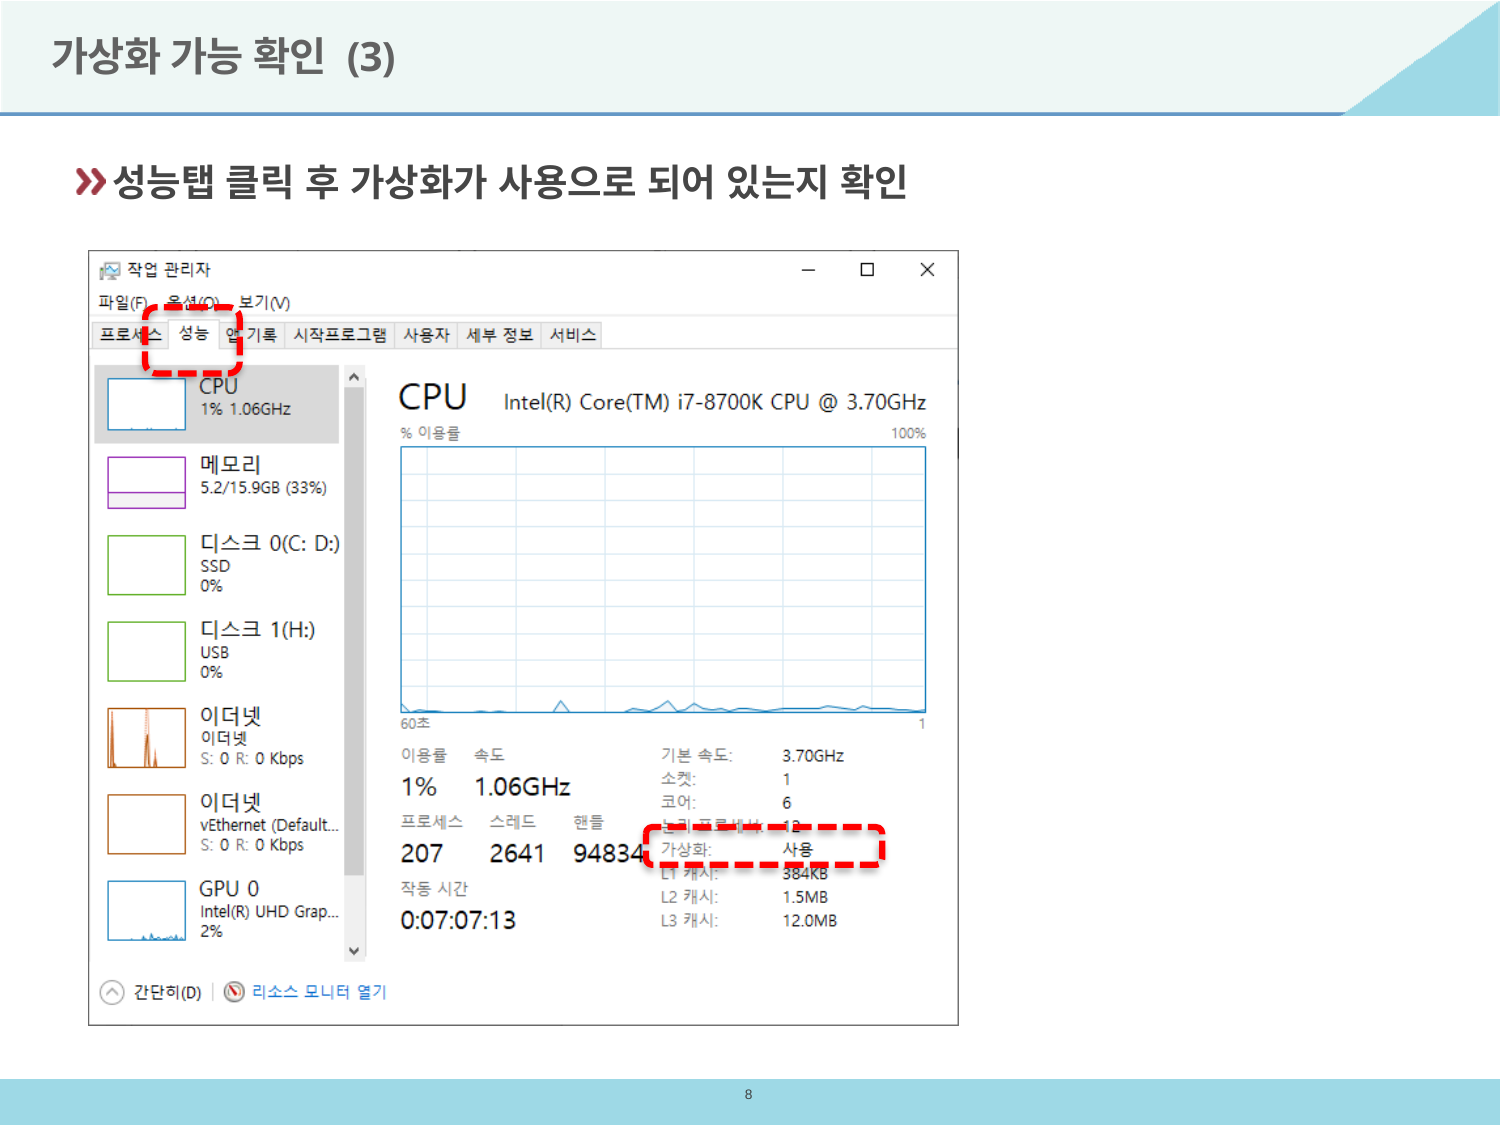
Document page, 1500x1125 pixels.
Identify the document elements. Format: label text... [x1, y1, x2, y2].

picture [0, 1, 1500, 116]
list 성능탭 클릭 후 가상화가 사용으로 되어 있는지 확인 [60, 146, 1440, 1063]
picture [75, 168, 106, 195]
picture [88, 250, 960, 1026]
title 가상화 가능 확인 (3) [45, 19, 1396, 92]
picture [0, 1079, 1500, 1125]
